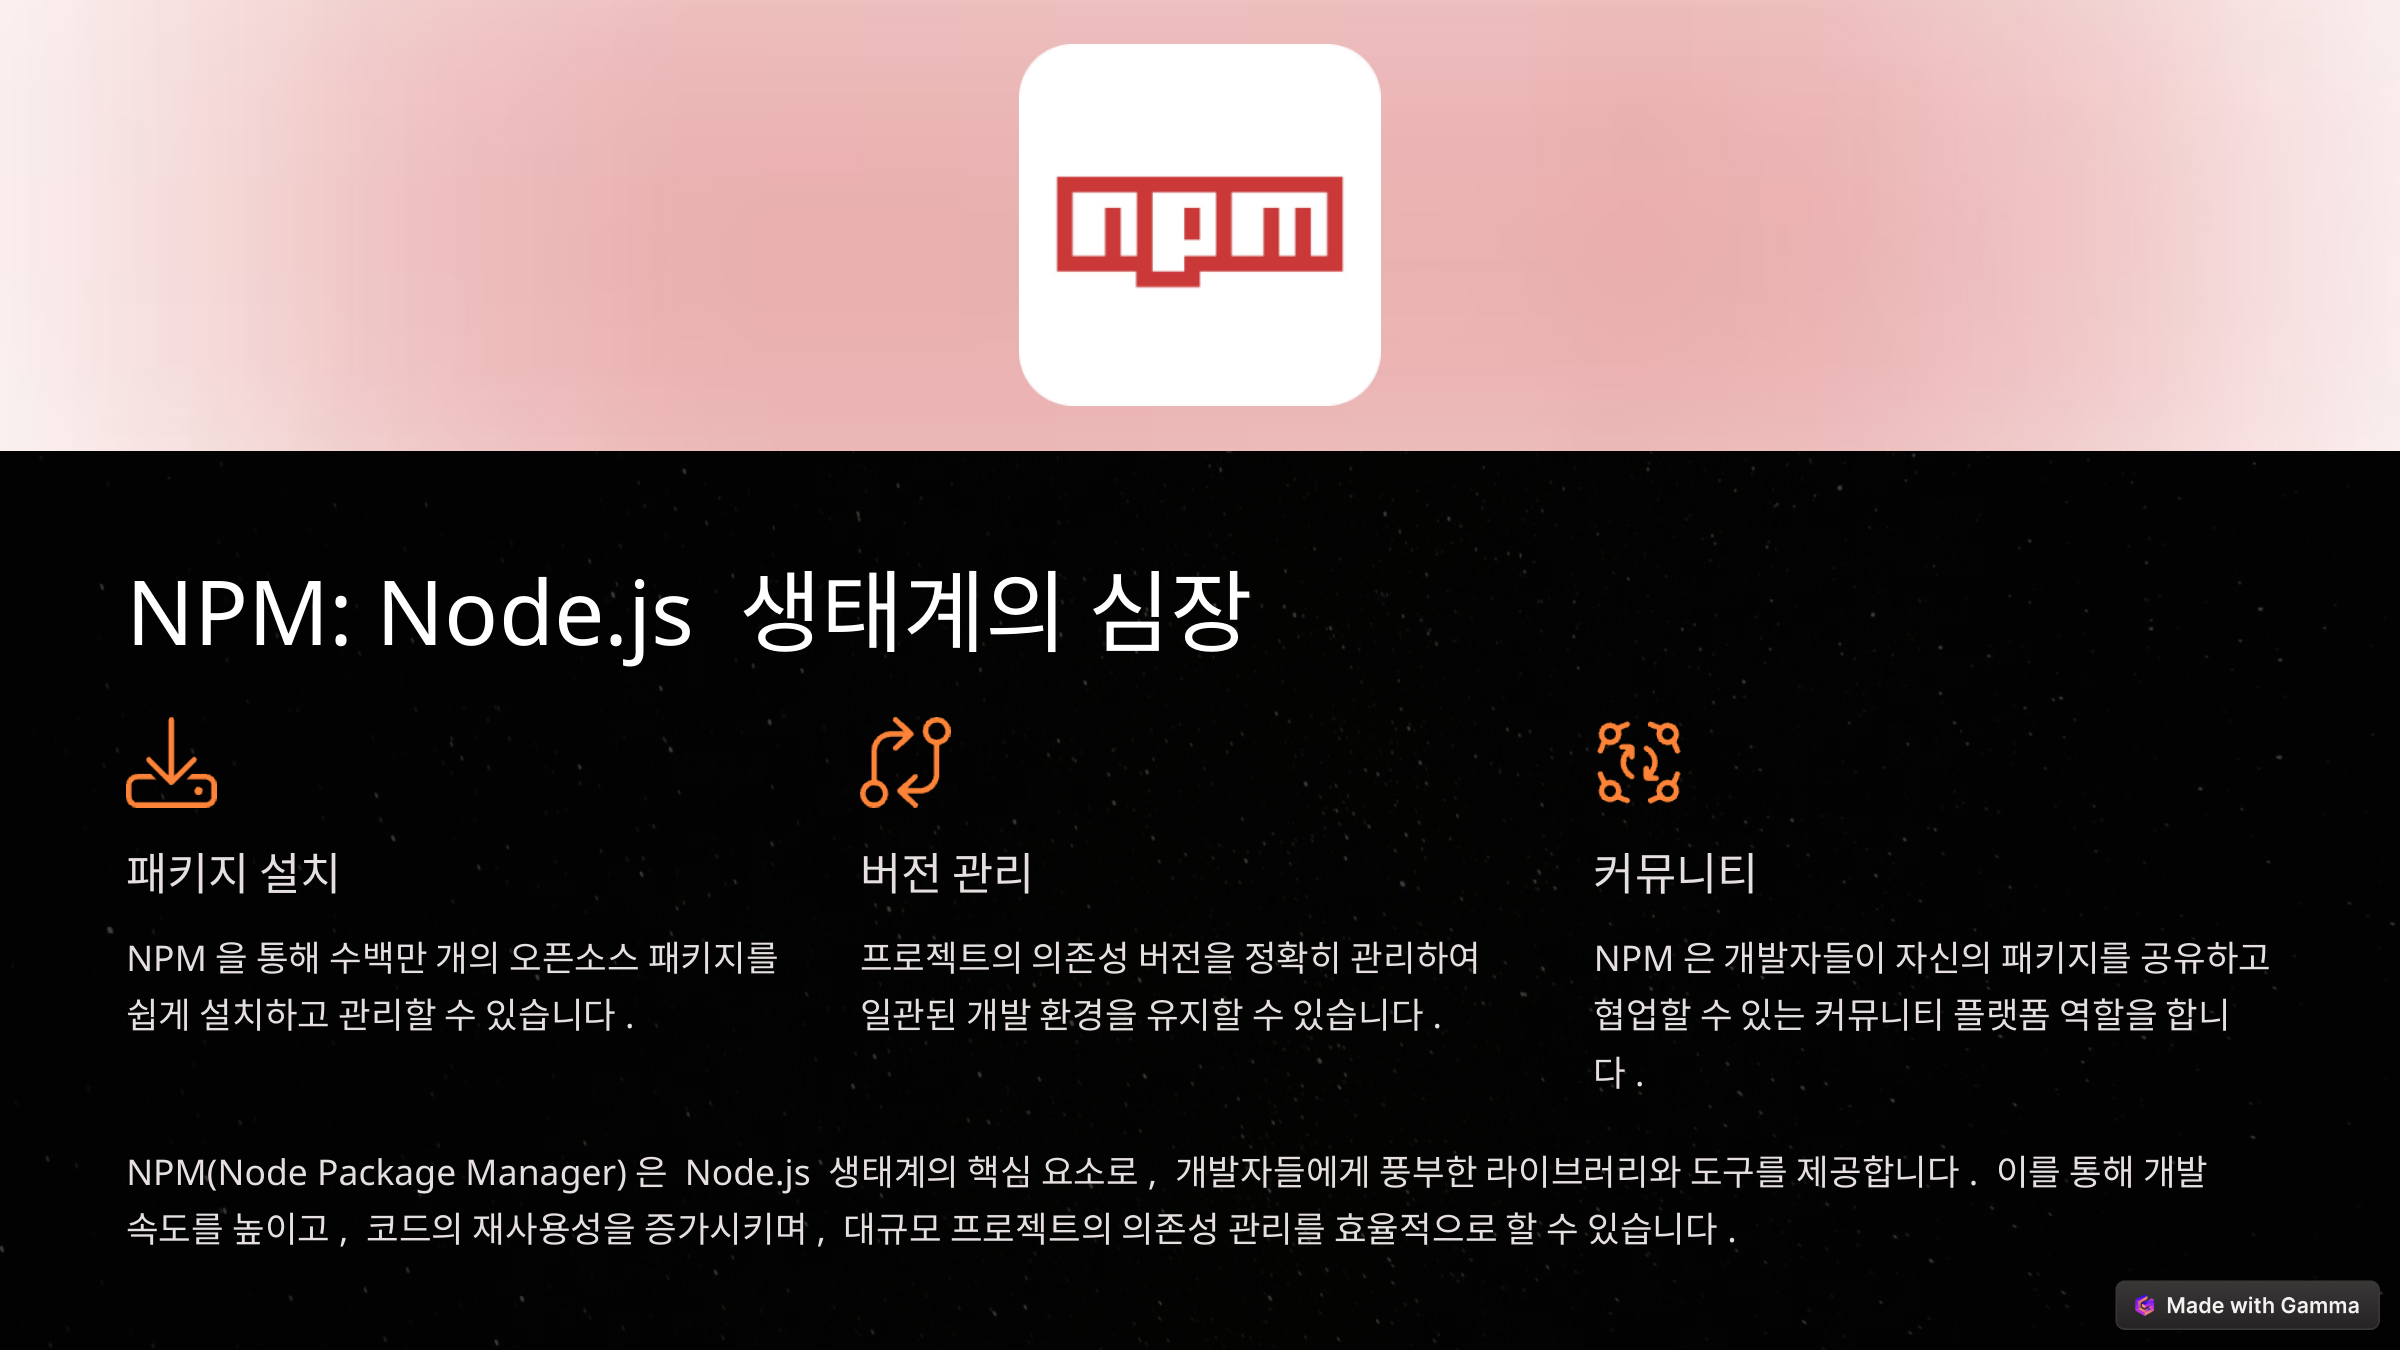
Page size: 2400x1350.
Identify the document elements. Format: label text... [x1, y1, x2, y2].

picture [0, 0, 2400, 1350]
text_box 버전 관리 [860, 843, 1311, 900]
text_box NPM은 개발자들이 자신의 패키지를 공유하고 협업할 수 있는 커뮤니티 플랫폼 역할을 합니다. [1593, 921, 2274, 1095]
text_box NPM을 통해 수백만 개의 오픈소스 패키지를 쉽게 설치하고 관리할 수 있습니다. [126, 921, 806, 1037]
text_box 커뮤니티 [1593, 843, 2045, 900]
text_box 프로젝트의 의존성 버전을 정확히 관리하여 일관된 개발 환경을 유지할 수 있습니다. [860, 921, 1540, 1037]
text_box NPM: Node.js 생태계의 심장 [126, 550, 1229, 664]
text_box 패키지 설치 [126, 843, 578, 900]
text_box NPM(Node Package Manager)은 Node.js 생태계의 핵심 요소로, 개발자들에게 풍부한 라이브러리와 도구를 제공합니다. 이를 통해 개발 속도를 높이고, 코드의 재사용성을 증가시키며, 대규모 프로젝트의 의존성 관리를 효율적으로 할 수 있습니다. [126, 1135, 2274, 1251]
